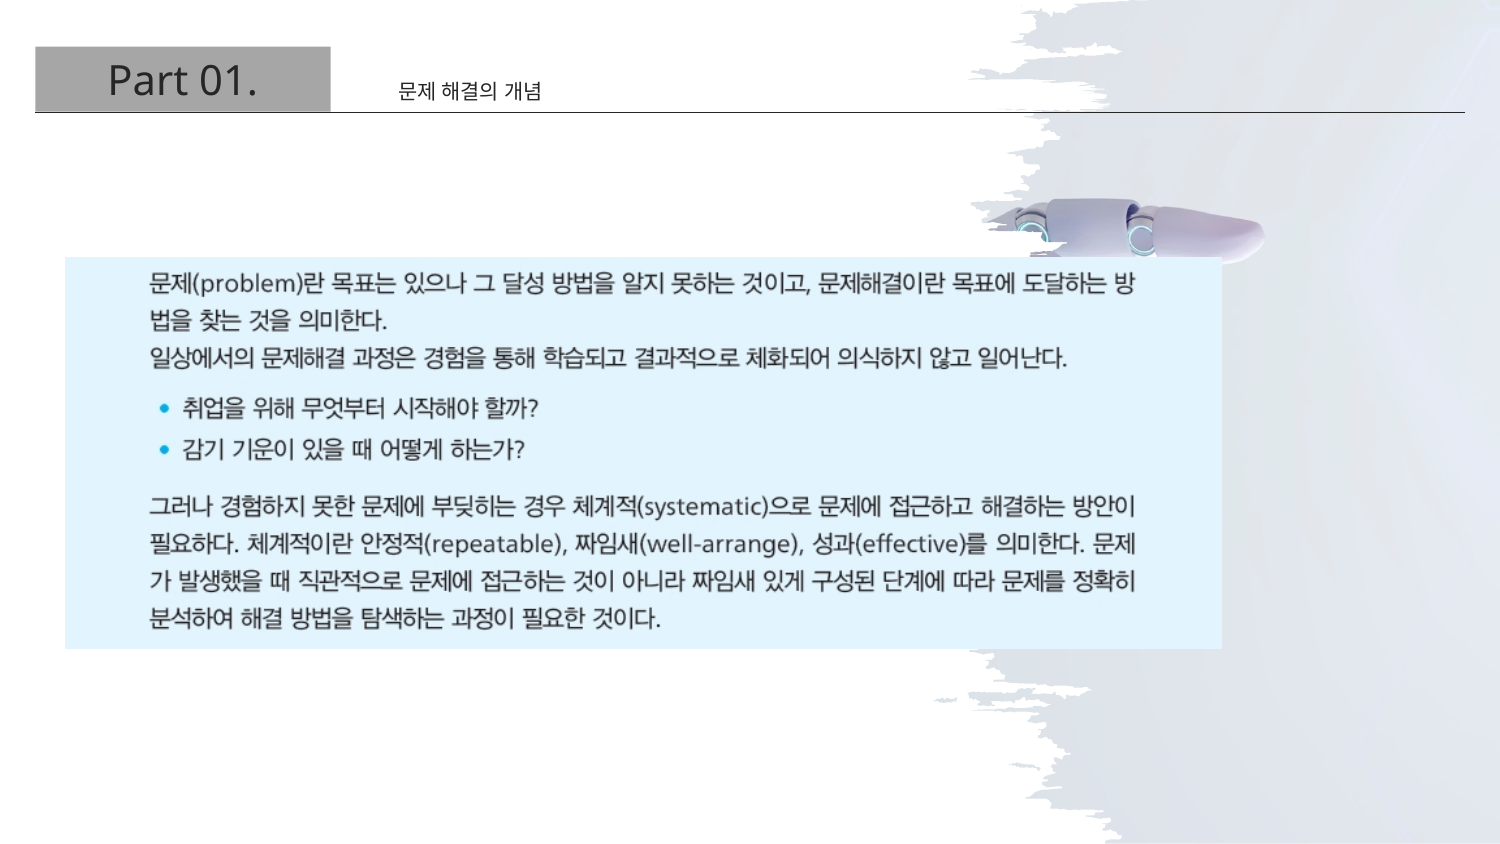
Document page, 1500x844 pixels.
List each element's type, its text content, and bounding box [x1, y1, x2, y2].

text_box Part 01. [35, 46, 331, 111]
picture [65, 0, 1500, 844]
text_box 문제 해결의 개념 [316, 71, 625, 111]
